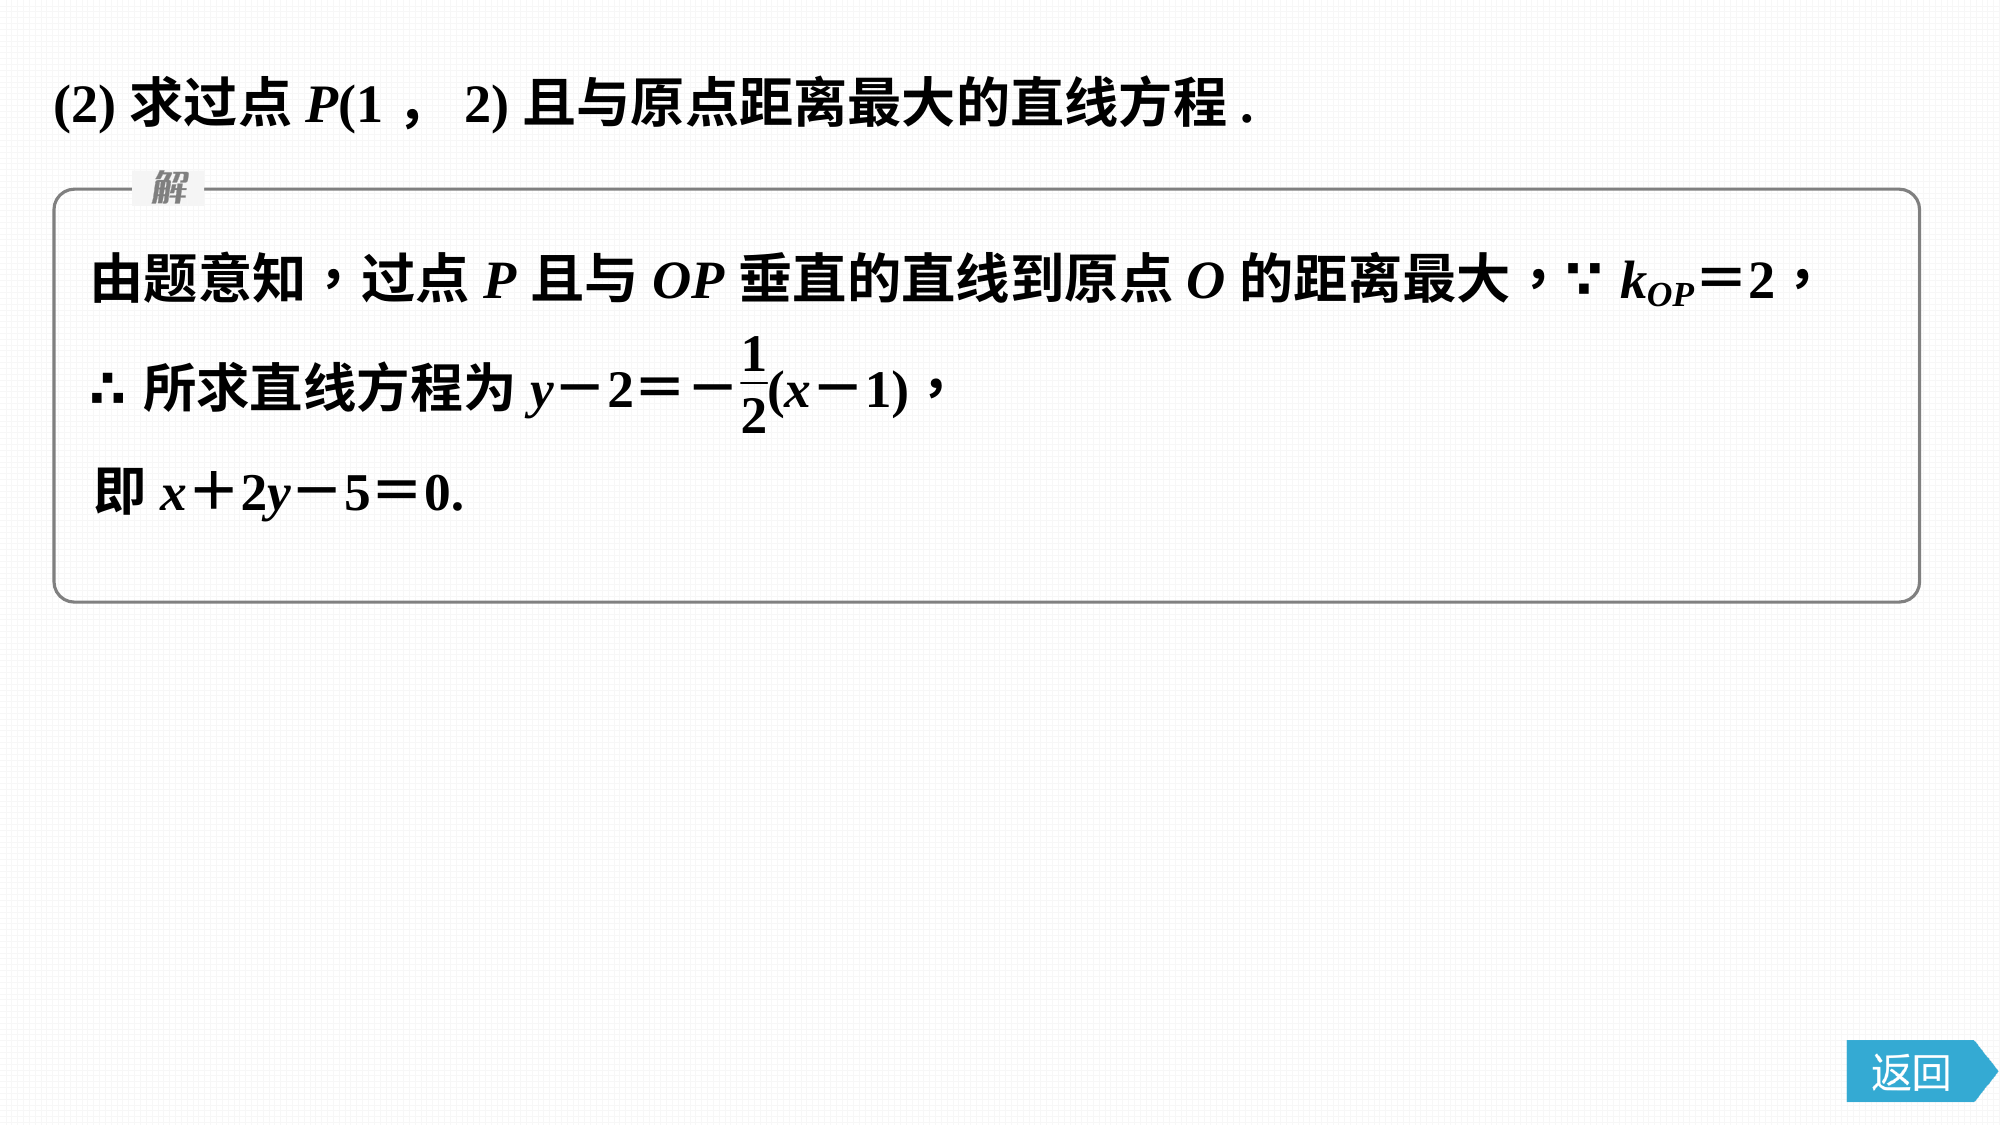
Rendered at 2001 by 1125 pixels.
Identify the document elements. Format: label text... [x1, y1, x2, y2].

picture [1843, 1037, 2000, 1104]
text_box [93, 443, 1946, 603]
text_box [53, 170, 1920, 603]
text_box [89, 320, 1942, 479]
text_box (2)求过点P(1，2)且与原点距离最大的直线方程. [38, 28, 1932, 141]
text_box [89, 231, 1842, 320]
